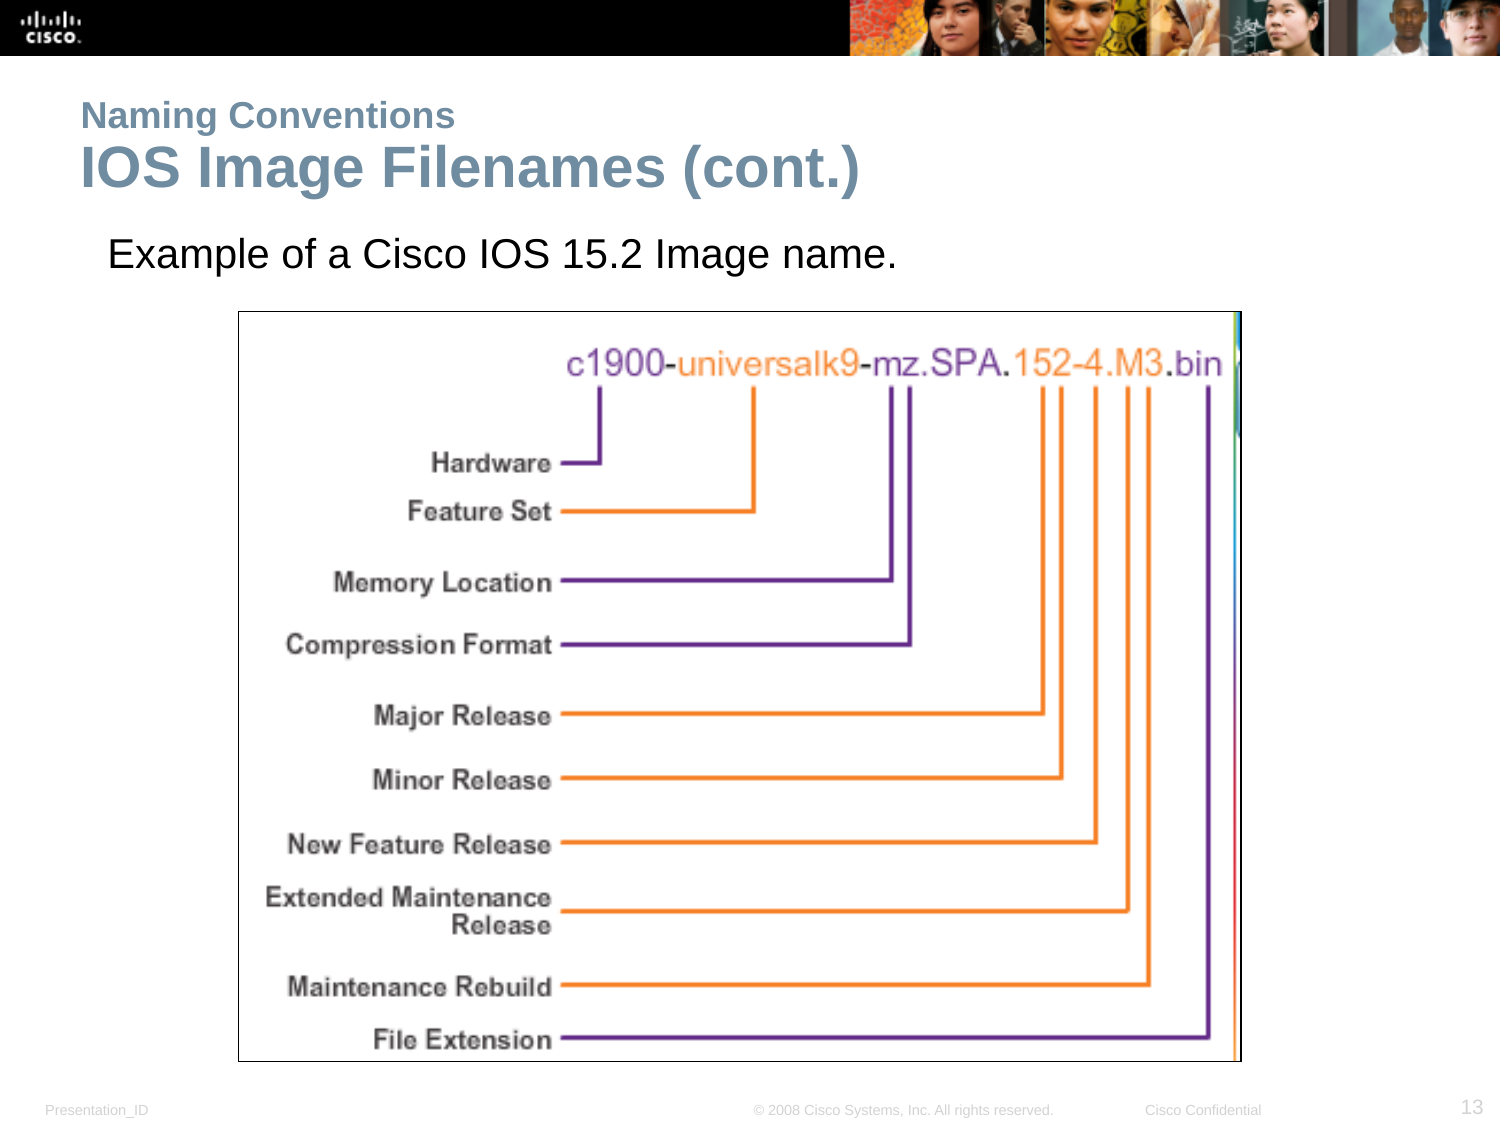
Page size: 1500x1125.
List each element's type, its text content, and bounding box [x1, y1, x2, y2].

picture [239, 311, 1241, 1061]
list Example of a Cisco IOS 15.2 Image name. [93, 223, 1416, 1041]
title Naming Conventions IOS Image Filenames (cont.) [66, 68, 1404, 207]
picture [0, 0, 1500, 56]
